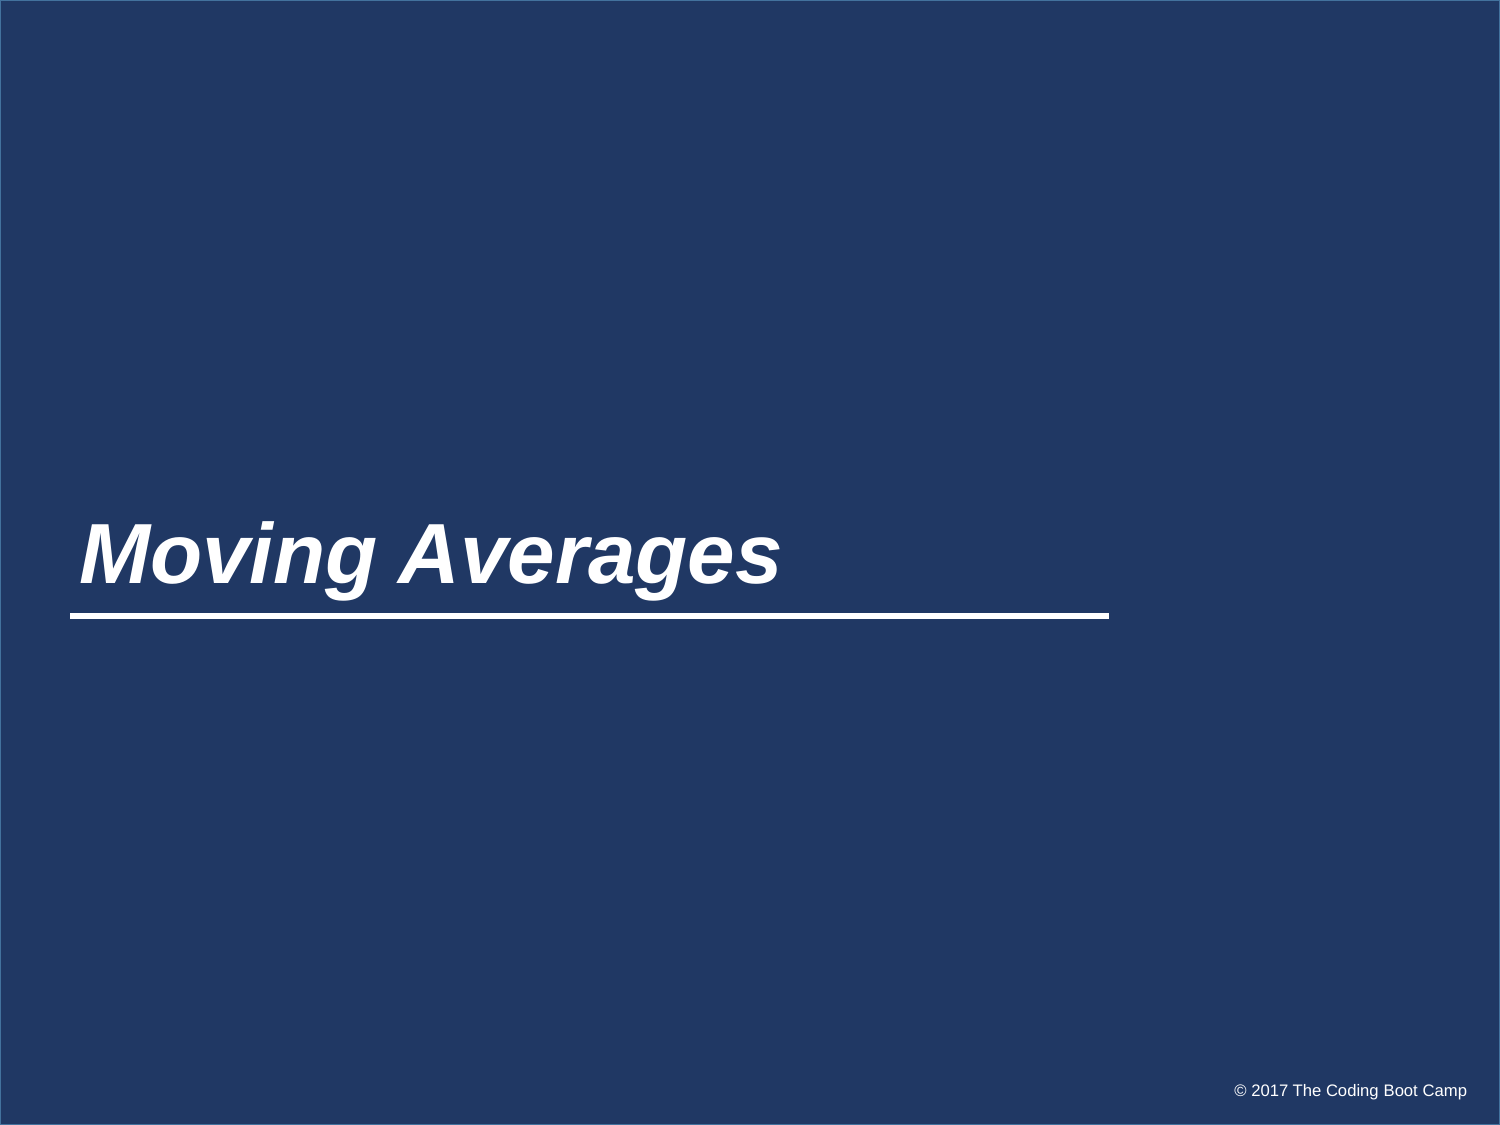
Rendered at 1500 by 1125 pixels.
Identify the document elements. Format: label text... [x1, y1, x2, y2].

title Moving Averages [64, 484, 1415, 628]
